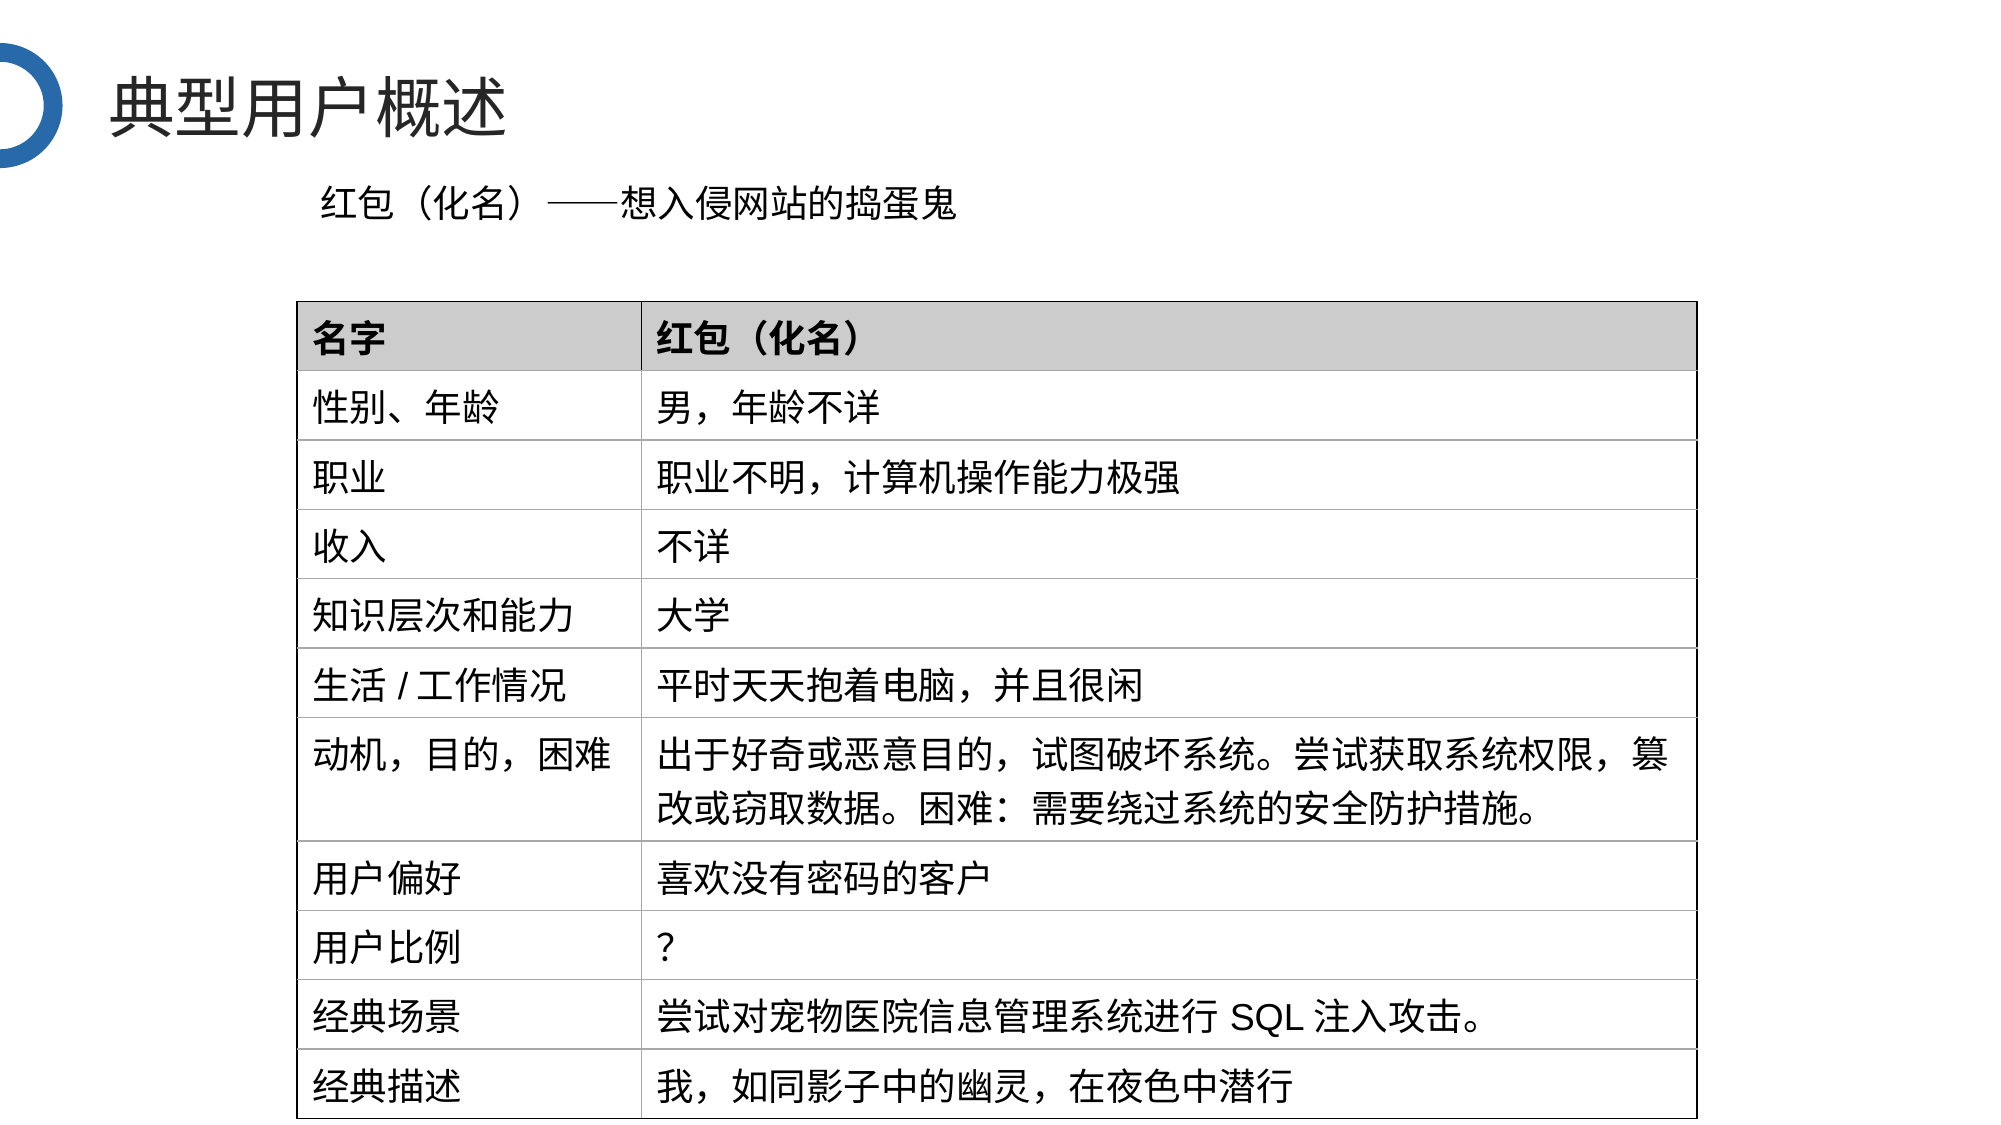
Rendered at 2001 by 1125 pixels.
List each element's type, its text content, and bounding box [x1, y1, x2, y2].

table_cell 平时天天抱着电脑，并且很闲 [642, 649, 1696, 717]
table_cell 用户比例 [298, 911, 641, 979]
table_cell 动机，目的，困难 [298, 718, 641, 840]
table_header 名字 [298, 302, 641, 370]
text_box 红包（化名）——想入侵网站的捣蛋鬼 [305, 172, 1686, 233]
table_header 红包（化名） [642, 302, 1696, 370]
text_box [0, 52, 54, 159]
table_cell 经典描述 [298, 1050, 641, 1118]
table_cell 生活/工作情况 [298, 649, 641, 717]
table_cell 用户偏好 [298, 842, 641, 910]
table_cell 不详 [642, 510, 1696, 578]
table_cell 我，如同影子中的幽灵，在夜色中潜行 [642, 1050, 1696, 1118]
table_cell 出于好奇或恶意目的，试图破坏系统。尝试获取系统权限，篡改或窃取数据。困难：需要绕过系统的安全防护措施。 [642, 718, 1696, 840]
table_cell 大学 [642, 579, 1696, 647]
table_cell ？ [642, 911, 1696, 979]
text_box 典型用户概述 [108, 70, 1890, 141]
table_cell 男，年龄不详 [642, 371, 1696, 439]
table_cell 经典场景 [298, 980, 641, 1048]
table_cell 喜欢没有密码的客户 [642, 842, 1696, 910]
table_cell 性别、年龄 [298, 371, 641, 439]
table_cell 职业不明，计算机操作能力极强 [642, 441, 1696, 509]
table_cell 职业 [298, 441, 641, 509]
table_cell 尝试对宠物医院信息管理系统进行SQL注入攻击。 [642, 980, 1696, 1048]
table_cell 知识层次和能力 [298, 579, 641, 647]
table_cell 收入 [298, 510, 641, 578]
